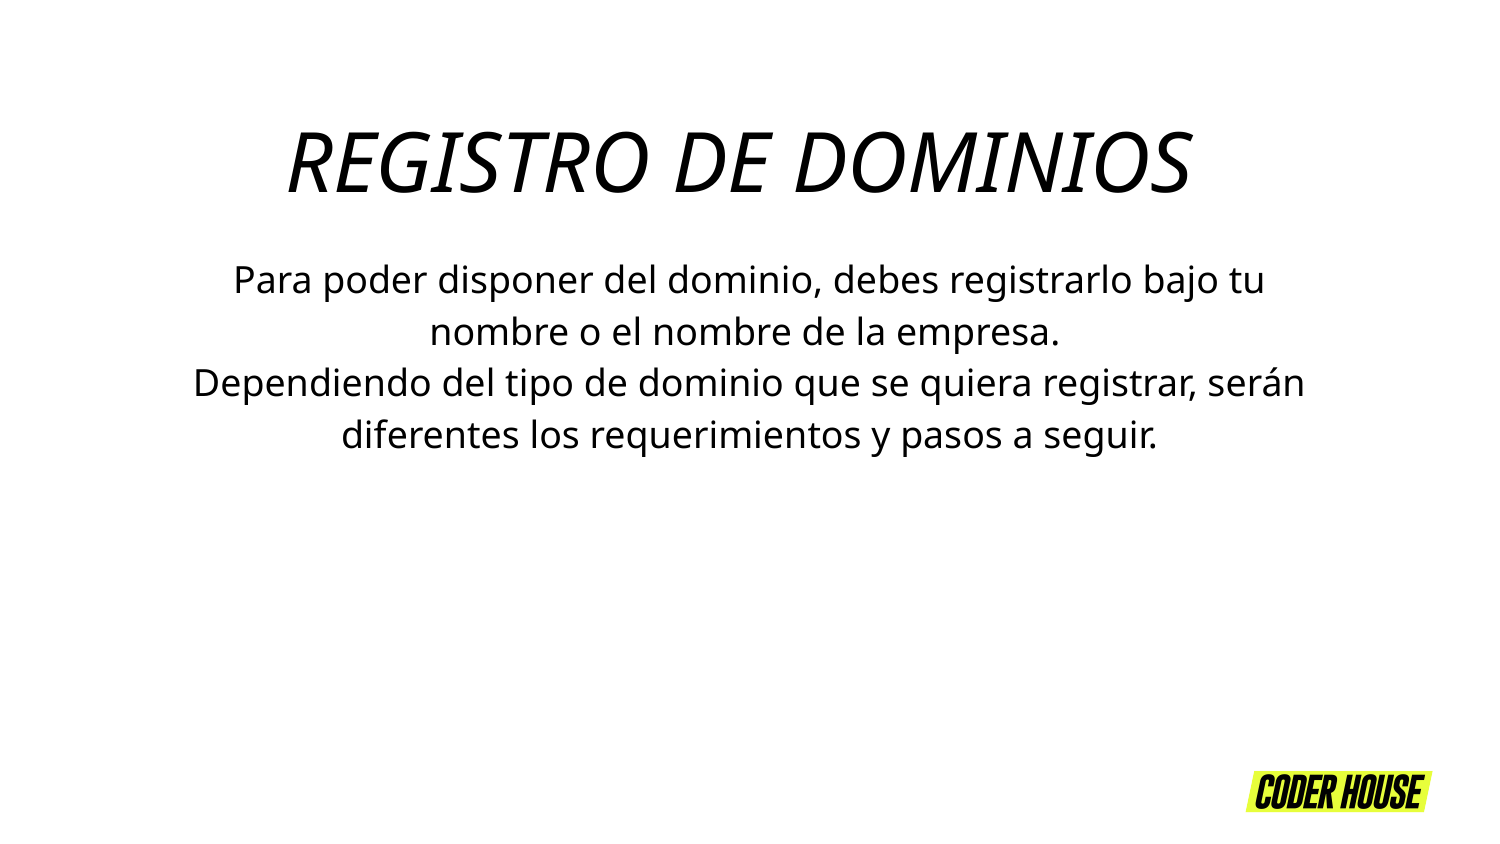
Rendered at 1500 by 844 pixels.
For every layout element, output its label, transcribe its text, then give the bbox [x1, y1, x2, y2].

text_box Para poder disponer del dominio, debes registrarlo bajo tu nombre o el nombre de la empresa. Dependiendo del tipo de dominio que se quiera registrar, serán diferentes los requerimientos y pasos a seguir. [168, 220, 1332, 545]
picture [1241, 764, 1437, 819]
text_box REGISTRO DE DOMINIOS [105, 78, 1395, 194]
